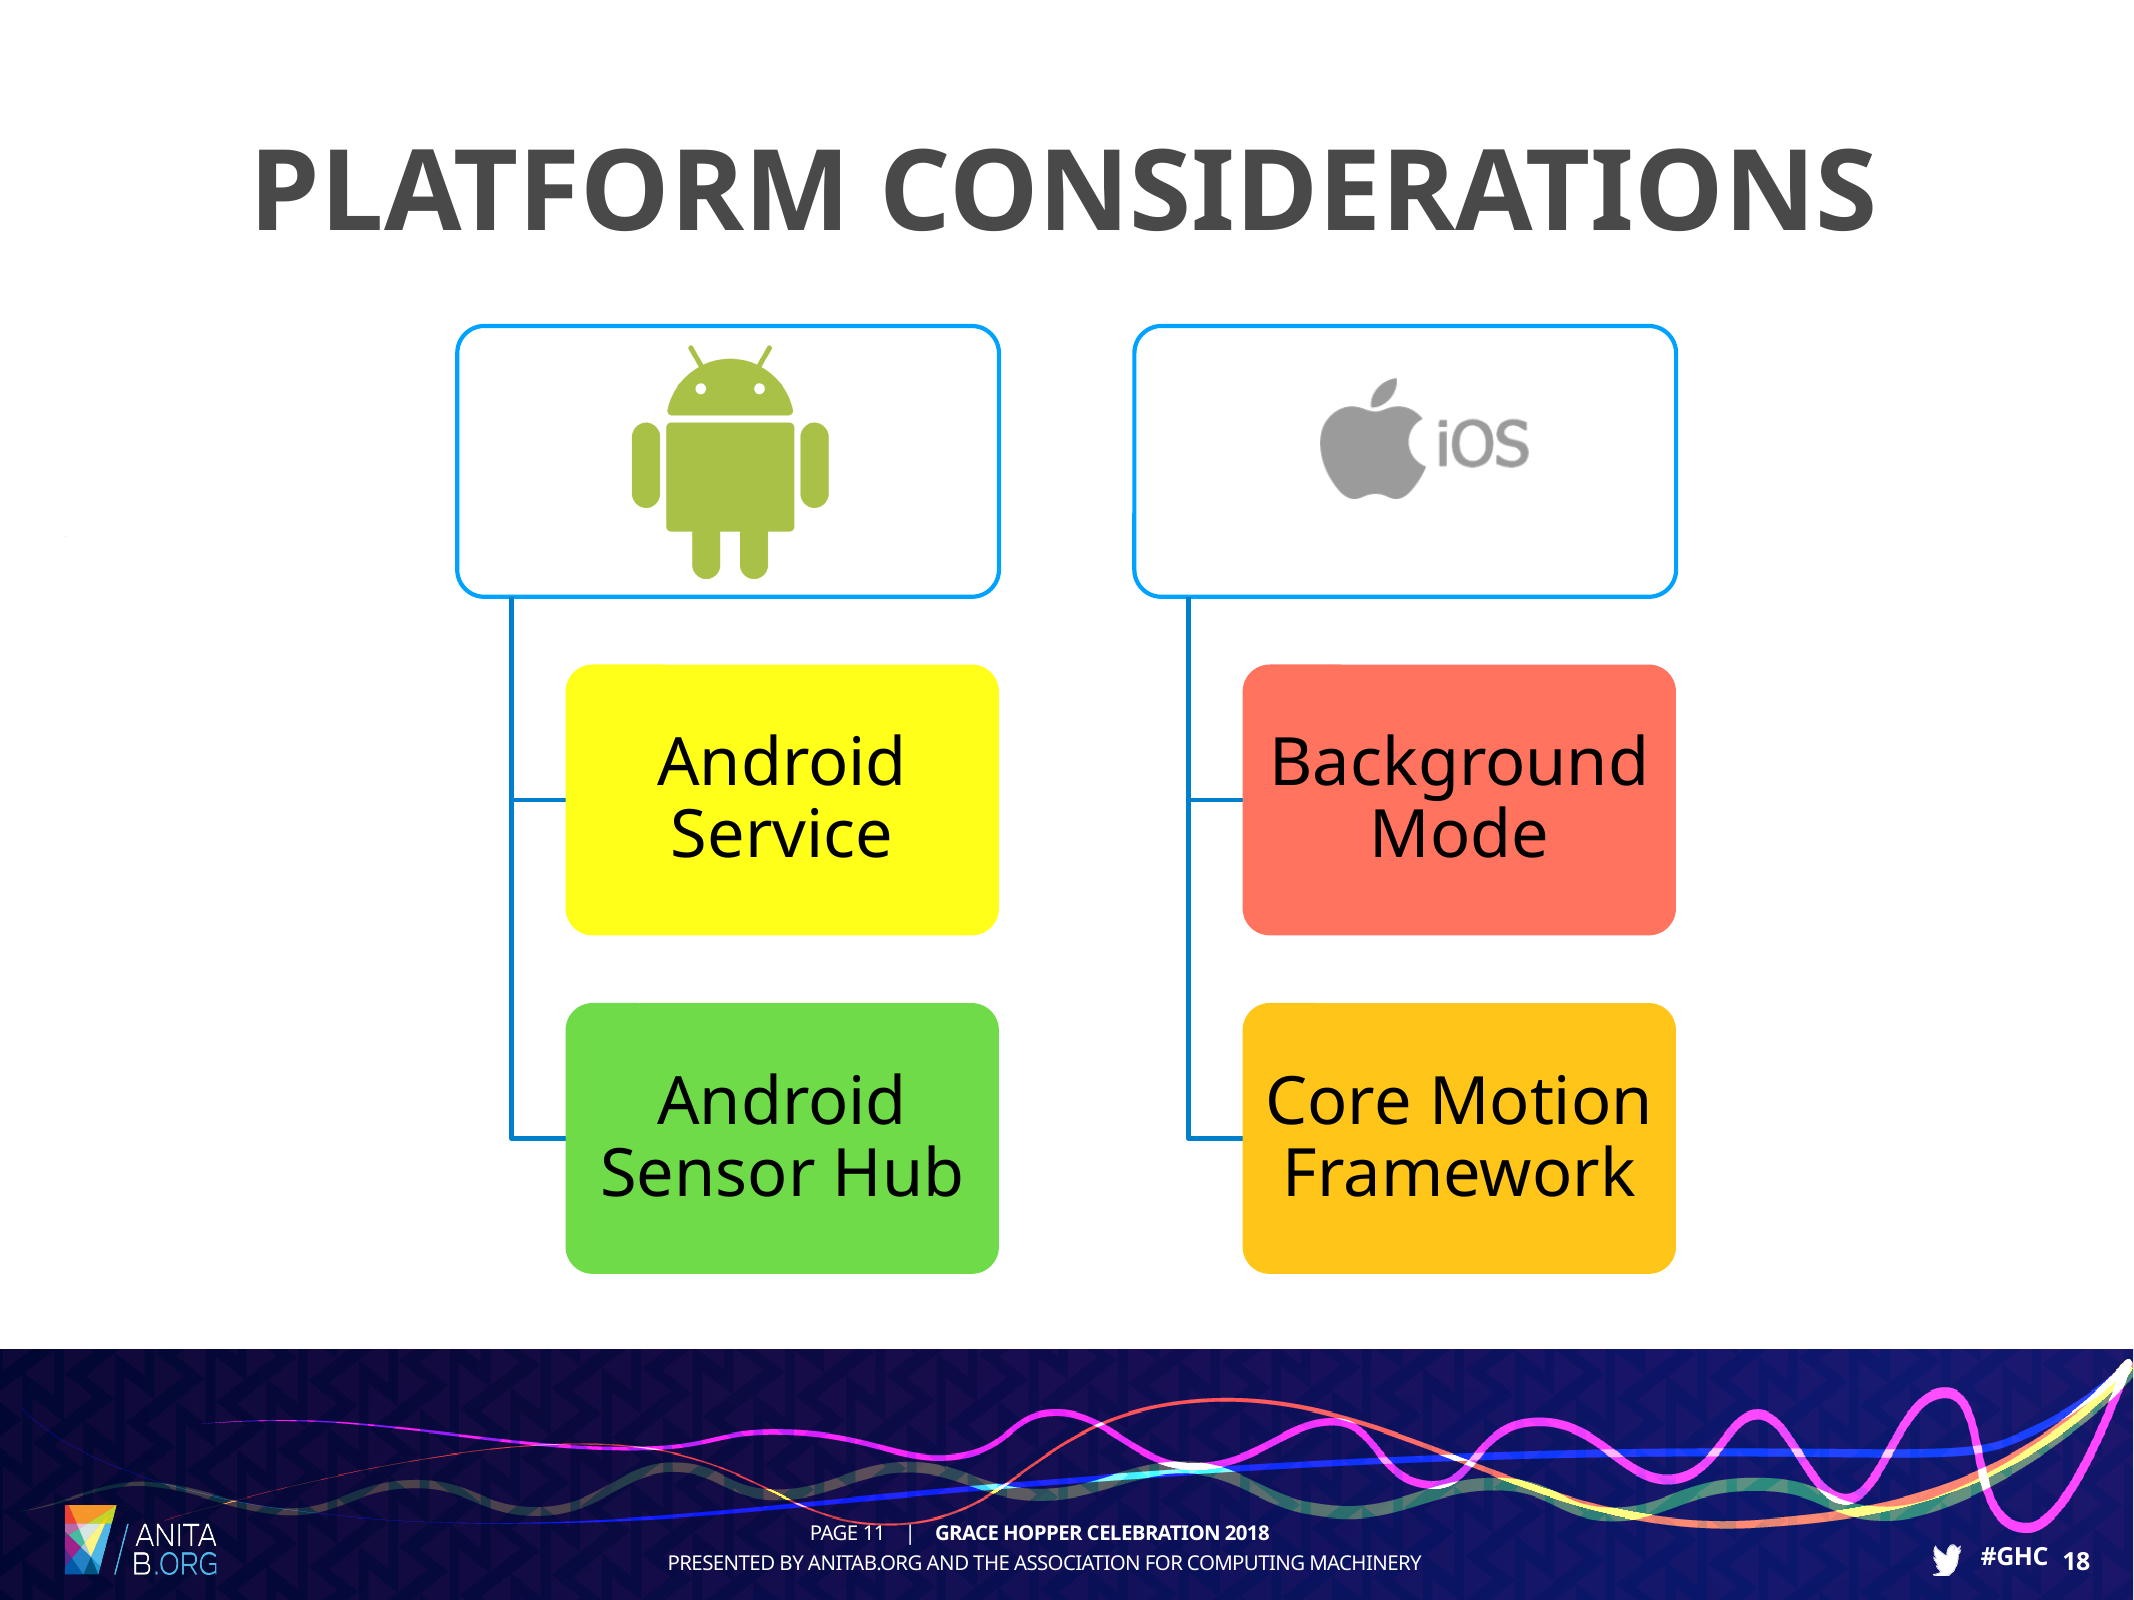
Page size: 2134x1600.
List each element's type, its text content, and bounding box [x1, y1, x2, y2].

picture [0, 1349, 2134, 1600]
picture [1292, 304, 1560, 572]
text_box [456, 325, 1677, 1275]
text_box PLATFORM CONSIDERATIONS [48, 123, 2080, 265]
picture [572, 304, 887, 619]
